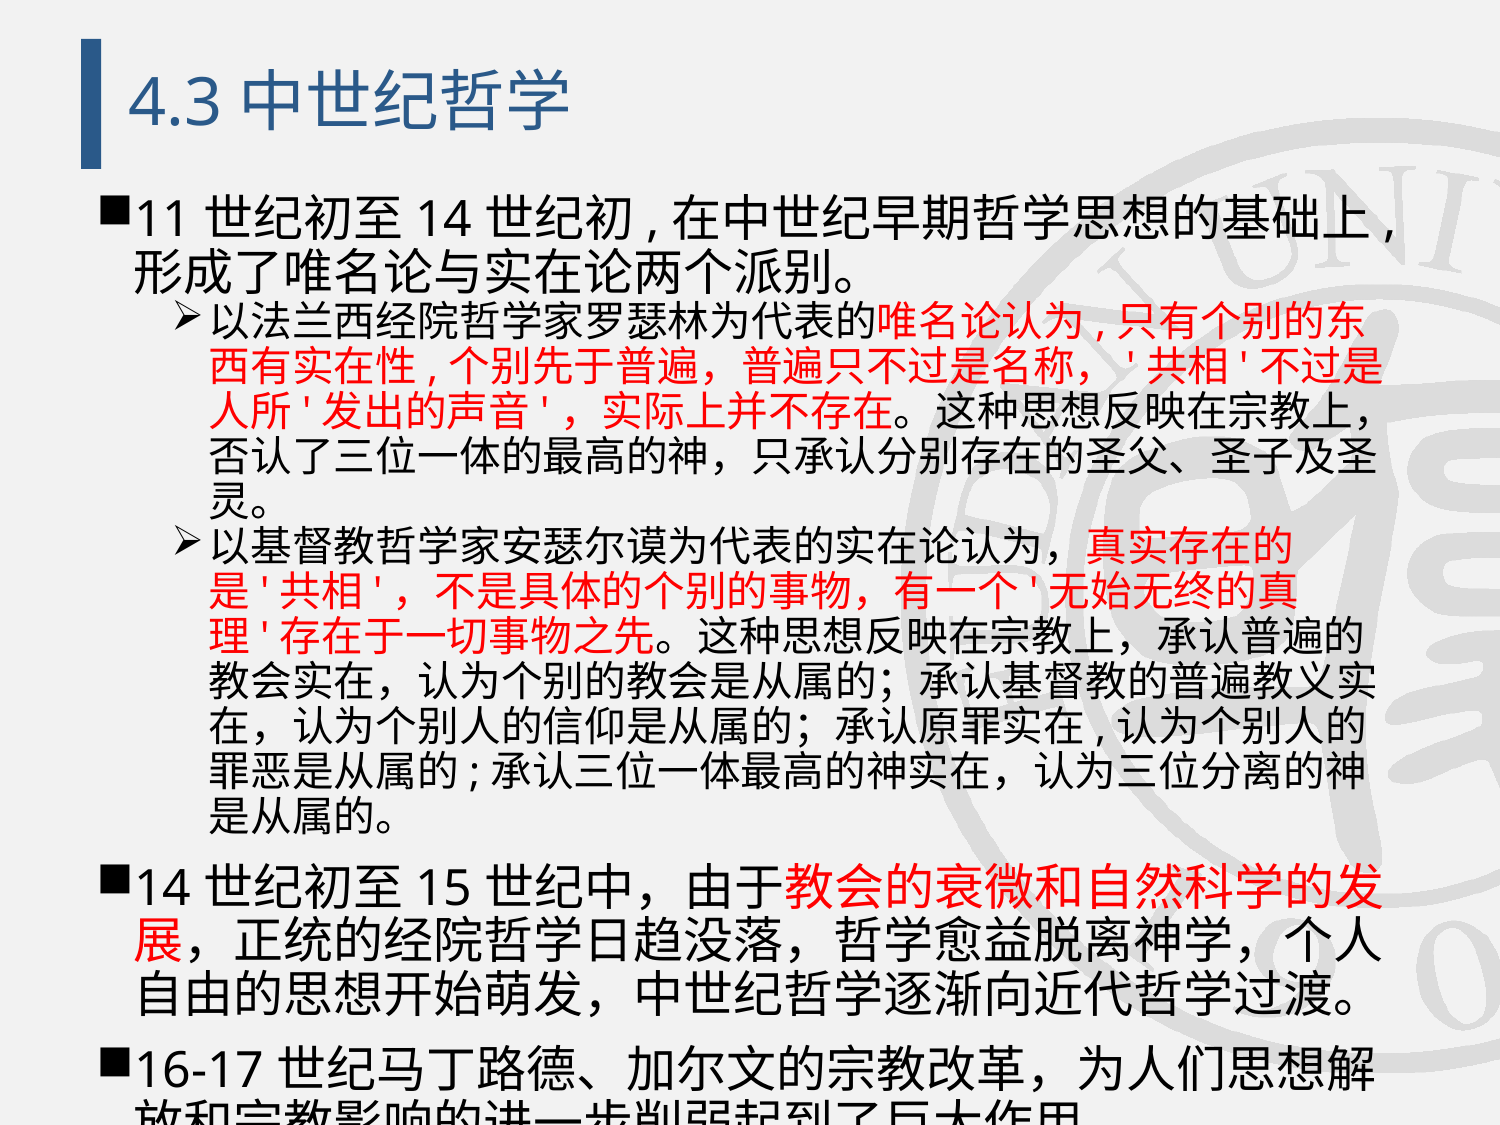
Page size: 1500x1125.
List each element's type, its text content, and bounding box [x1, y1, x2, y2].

title 4.3中世纪哲学 [113, 49, 1387, 159]
list 11世纪初至14世纪初,在中世纪早期哲学思想的基础上,形成了唯名论与实在论两个派别。 以法兰西经院哲学家罗瑟林为代表的唯名论认为,只有个别的东西有实在性,个别先于普遍，普遍只不过是名称，'共相'不过是人所'发出的声音'，实际上并不存在。这种思想反映在宗教上，否认了三位一体的最高的神，只承认分别存在的圣父、圣子及圣灵。 以基督教哲学家安瑟尔谟为代表的实在论认为，真实存在的是'共相'，不是具体的个别的事物，有一个'无始无终的真理'存在于一切事物之先。这种思想反映在宗教上，承认普遍的教会实在，认为个别的教会是从属的；承认基督教的普遍教义实在，认为个别人的信仰是从属的；承认原罪实在,认为个别人的罪恶是从属的;承认三位一体最高的神实在，认为三位分离的神是从属的。 14世纪初至15世纪中，由于教会的衰微和自然科学的发展，正统的经院哲学日趋没落，哲学愈益脱离神学，个人自由的思想开始萌发，中世纪哲学逐渐向近代哲学过渡。 16-17世纪马丁路德、加尔文的宗教改革，为人们思想解放和宗教影响的进一步削弱起到了巨大作用 [81, 185, 1417, 1014]
